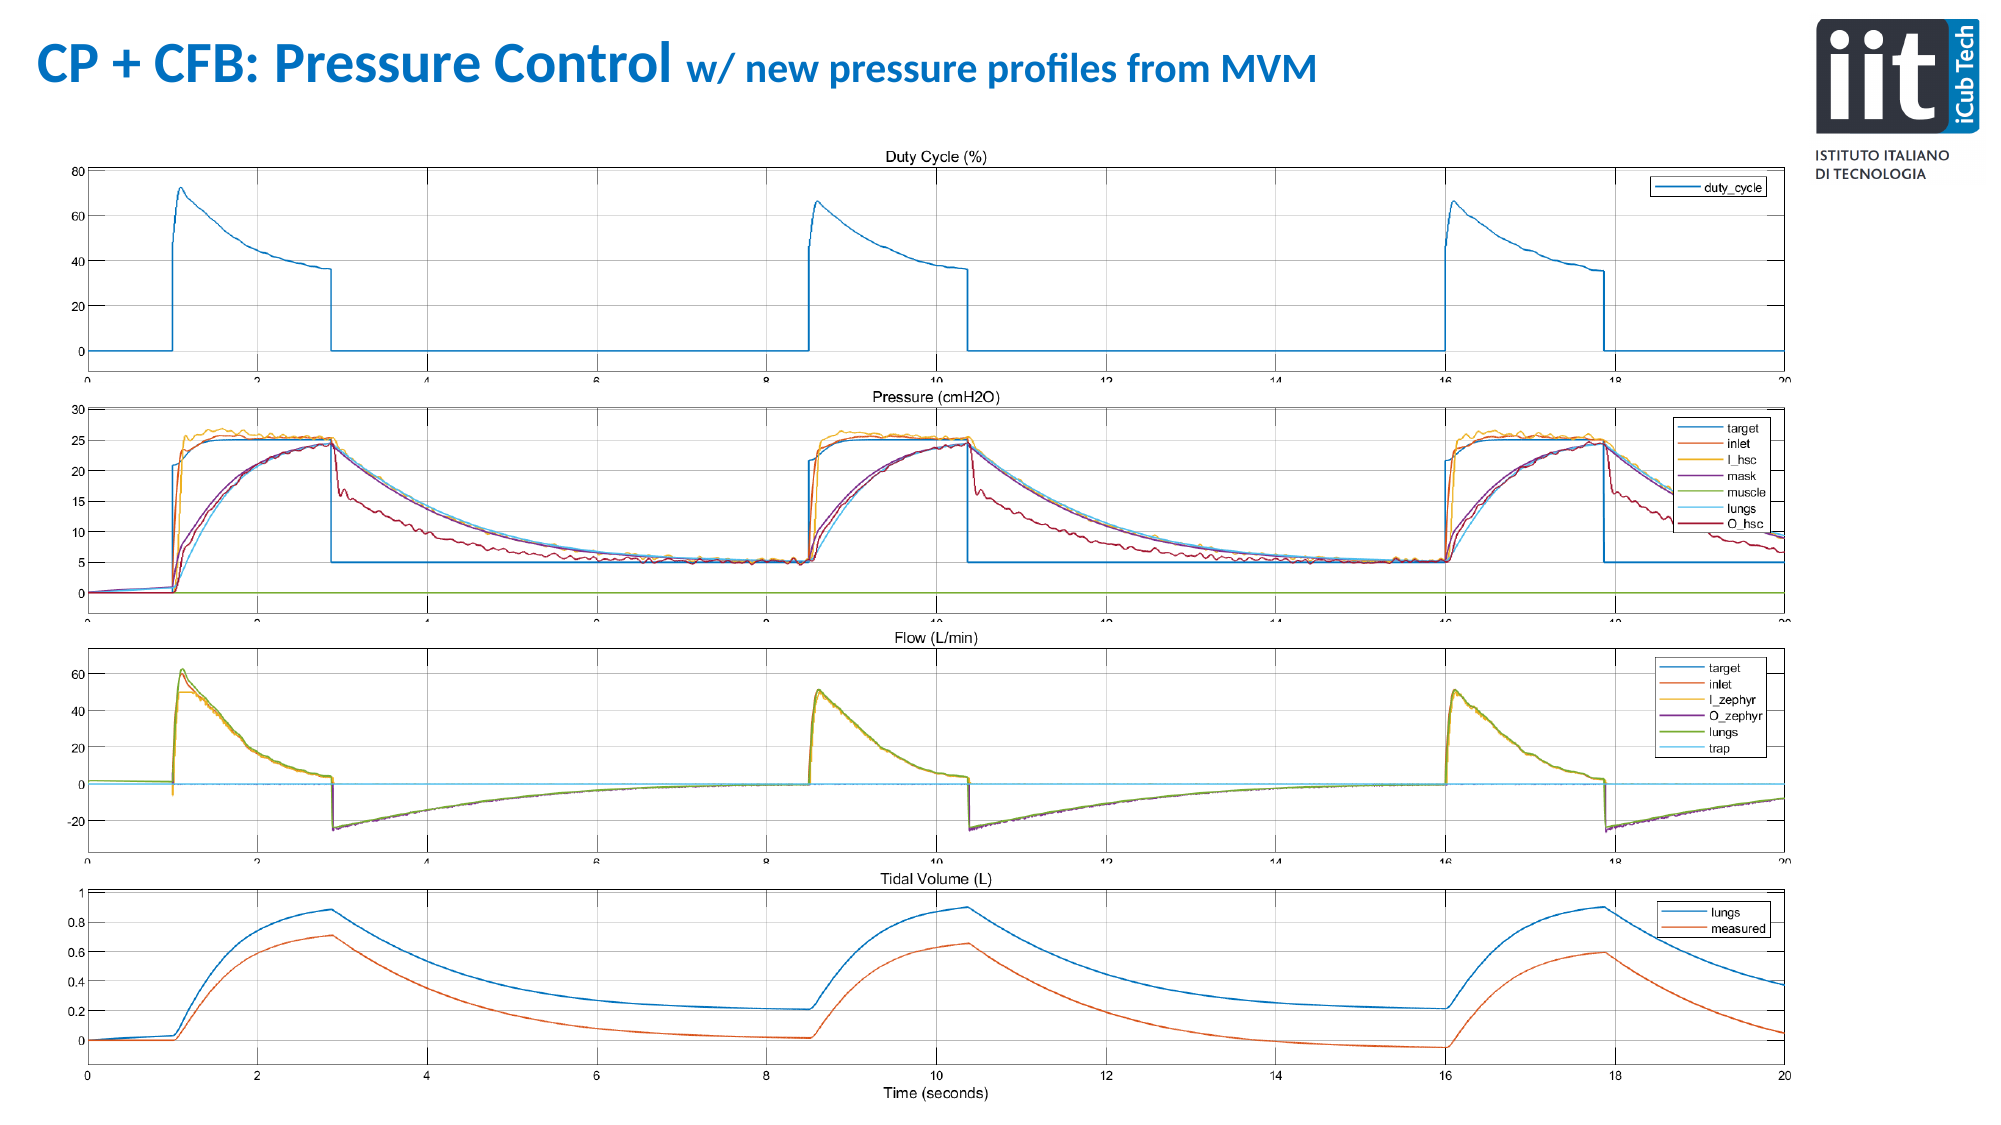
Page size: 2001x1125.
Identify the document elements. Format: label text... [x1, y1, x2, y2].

text_box CP + CFB: Pressure Control w/ new pressure profiles from MVM [22, 17, 1334, 102]
picture [65, 143, 1799, 1106]
picture [1809, 13, 1986, 185]
